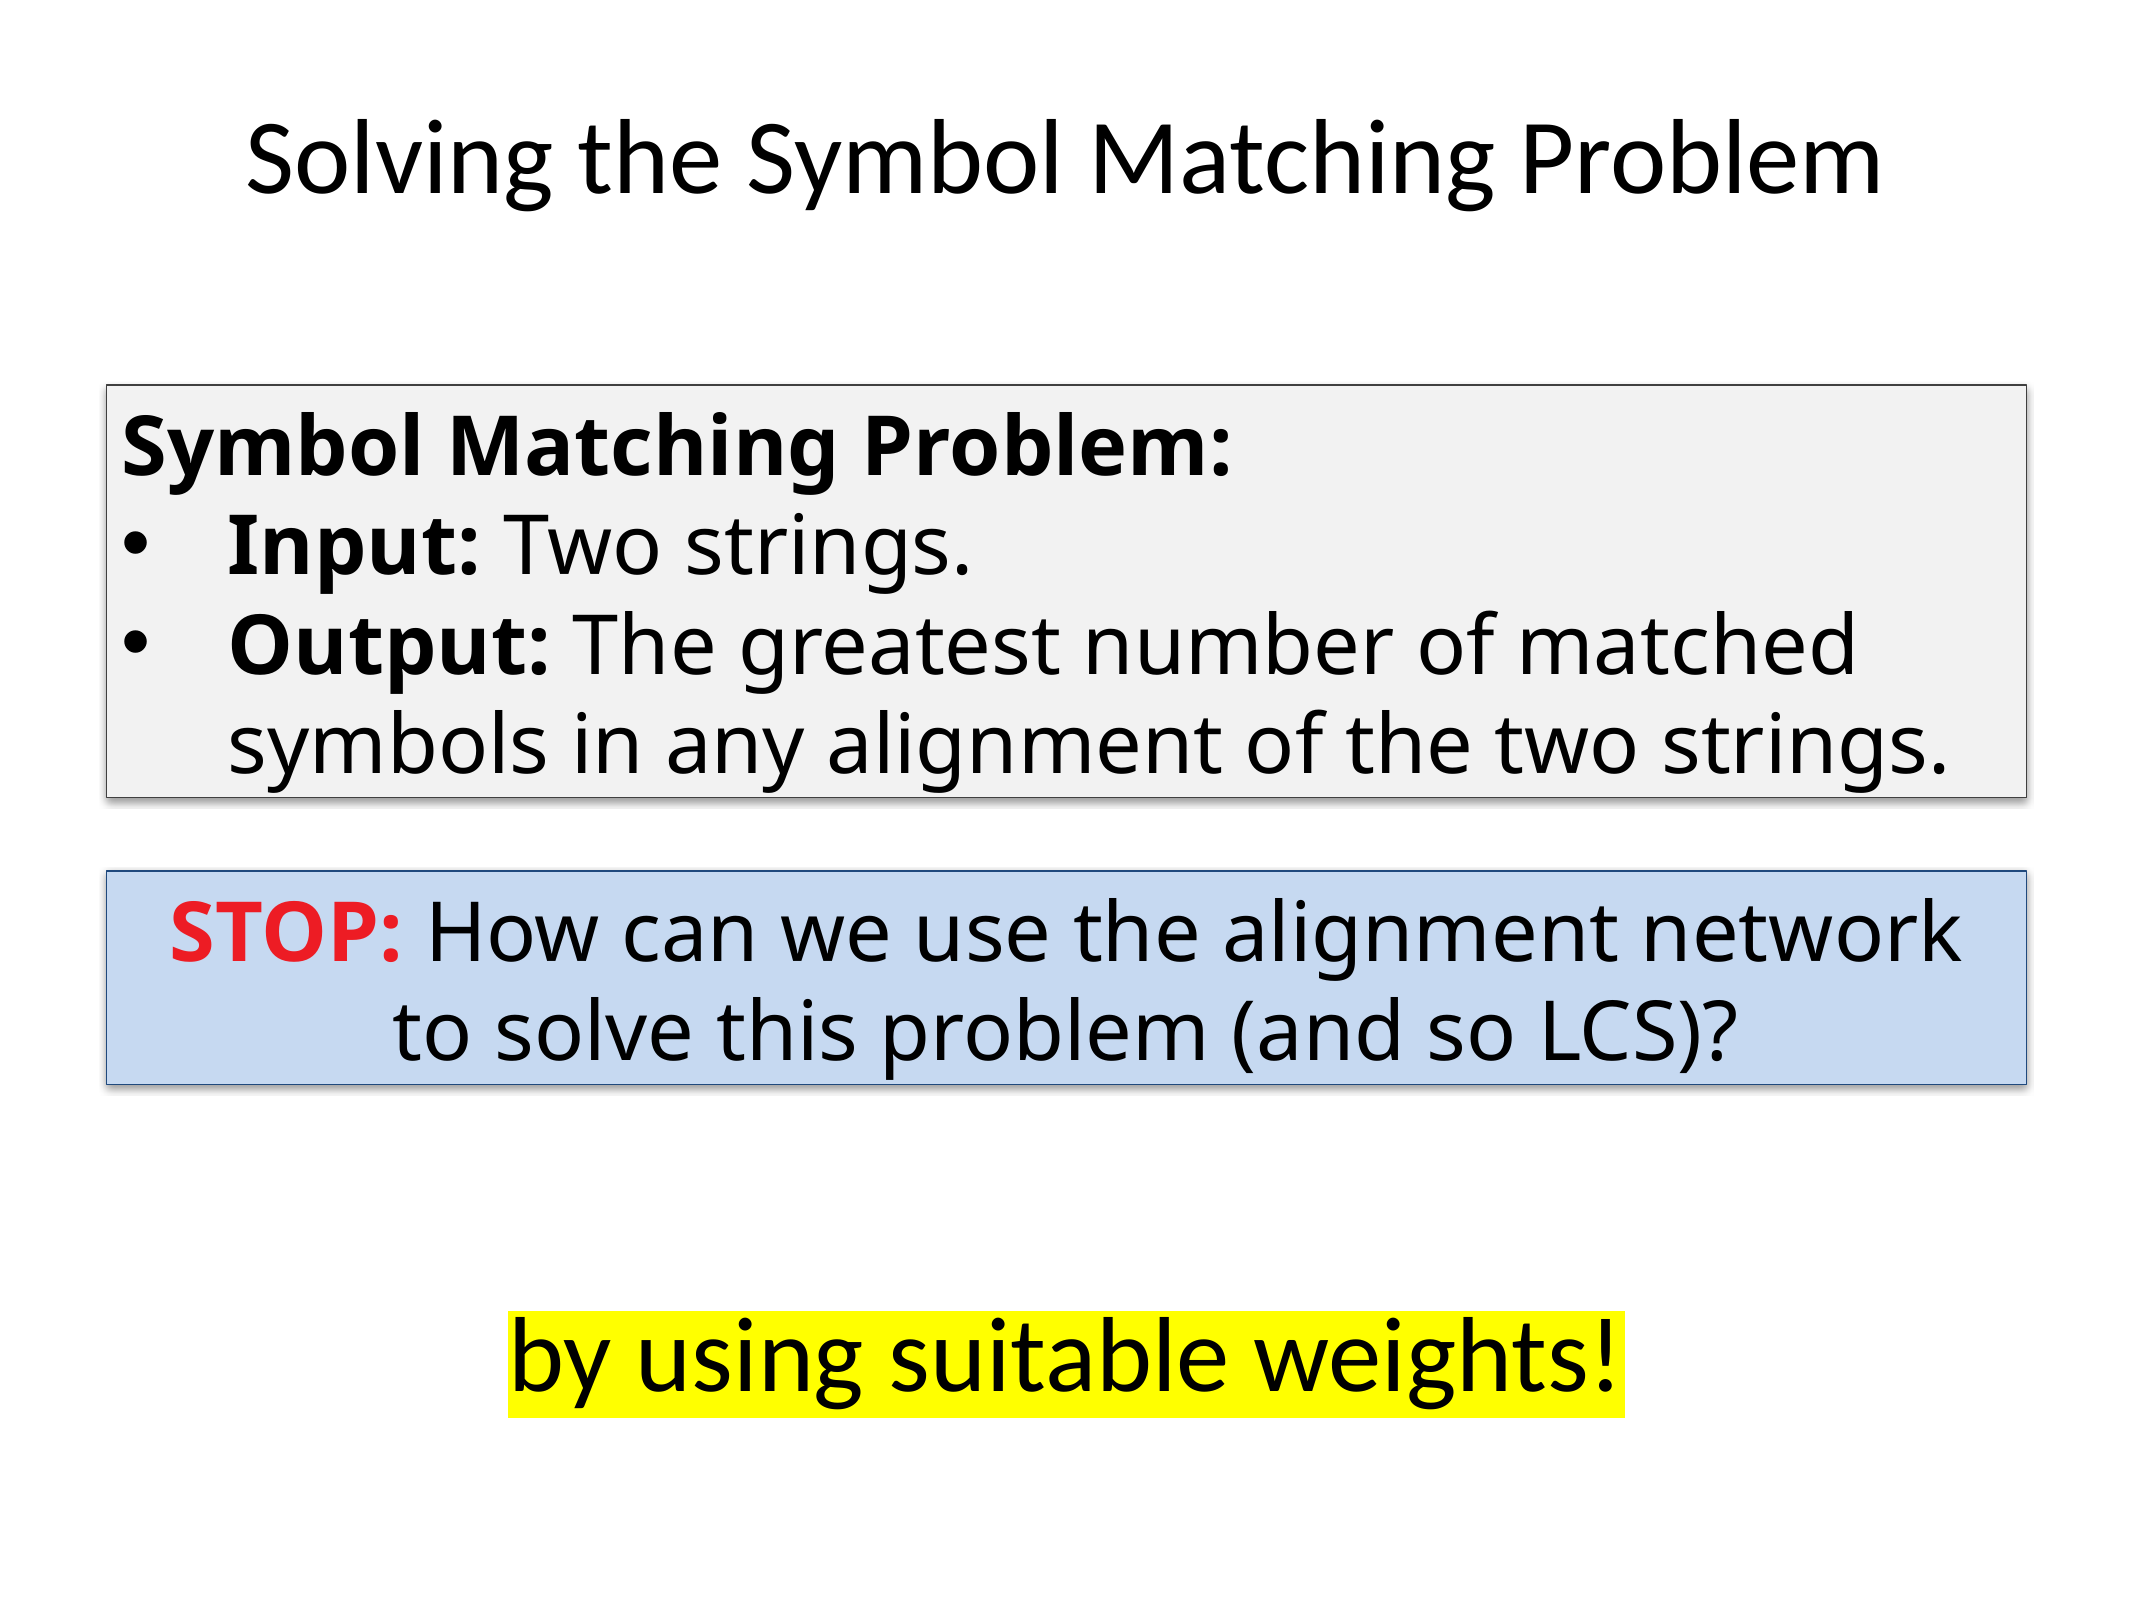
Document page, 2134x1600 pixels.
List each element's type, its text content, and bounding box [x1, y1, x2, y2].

text_box Symbol Matching Problem: Input: Two strings. Output: The greatest number of matched symbols in any alignment of the two strings. [106, 384, 2027, 798]
text_box by using suitable weights! [106, 1214, 2027, 1482]
text_box STOP: How can we use the alignment network to solve this problem (and so LCS)? [106, 870, 2027, 1085]
title Solving the Symbol Matching Problem [106, 17, 2027, 285]
